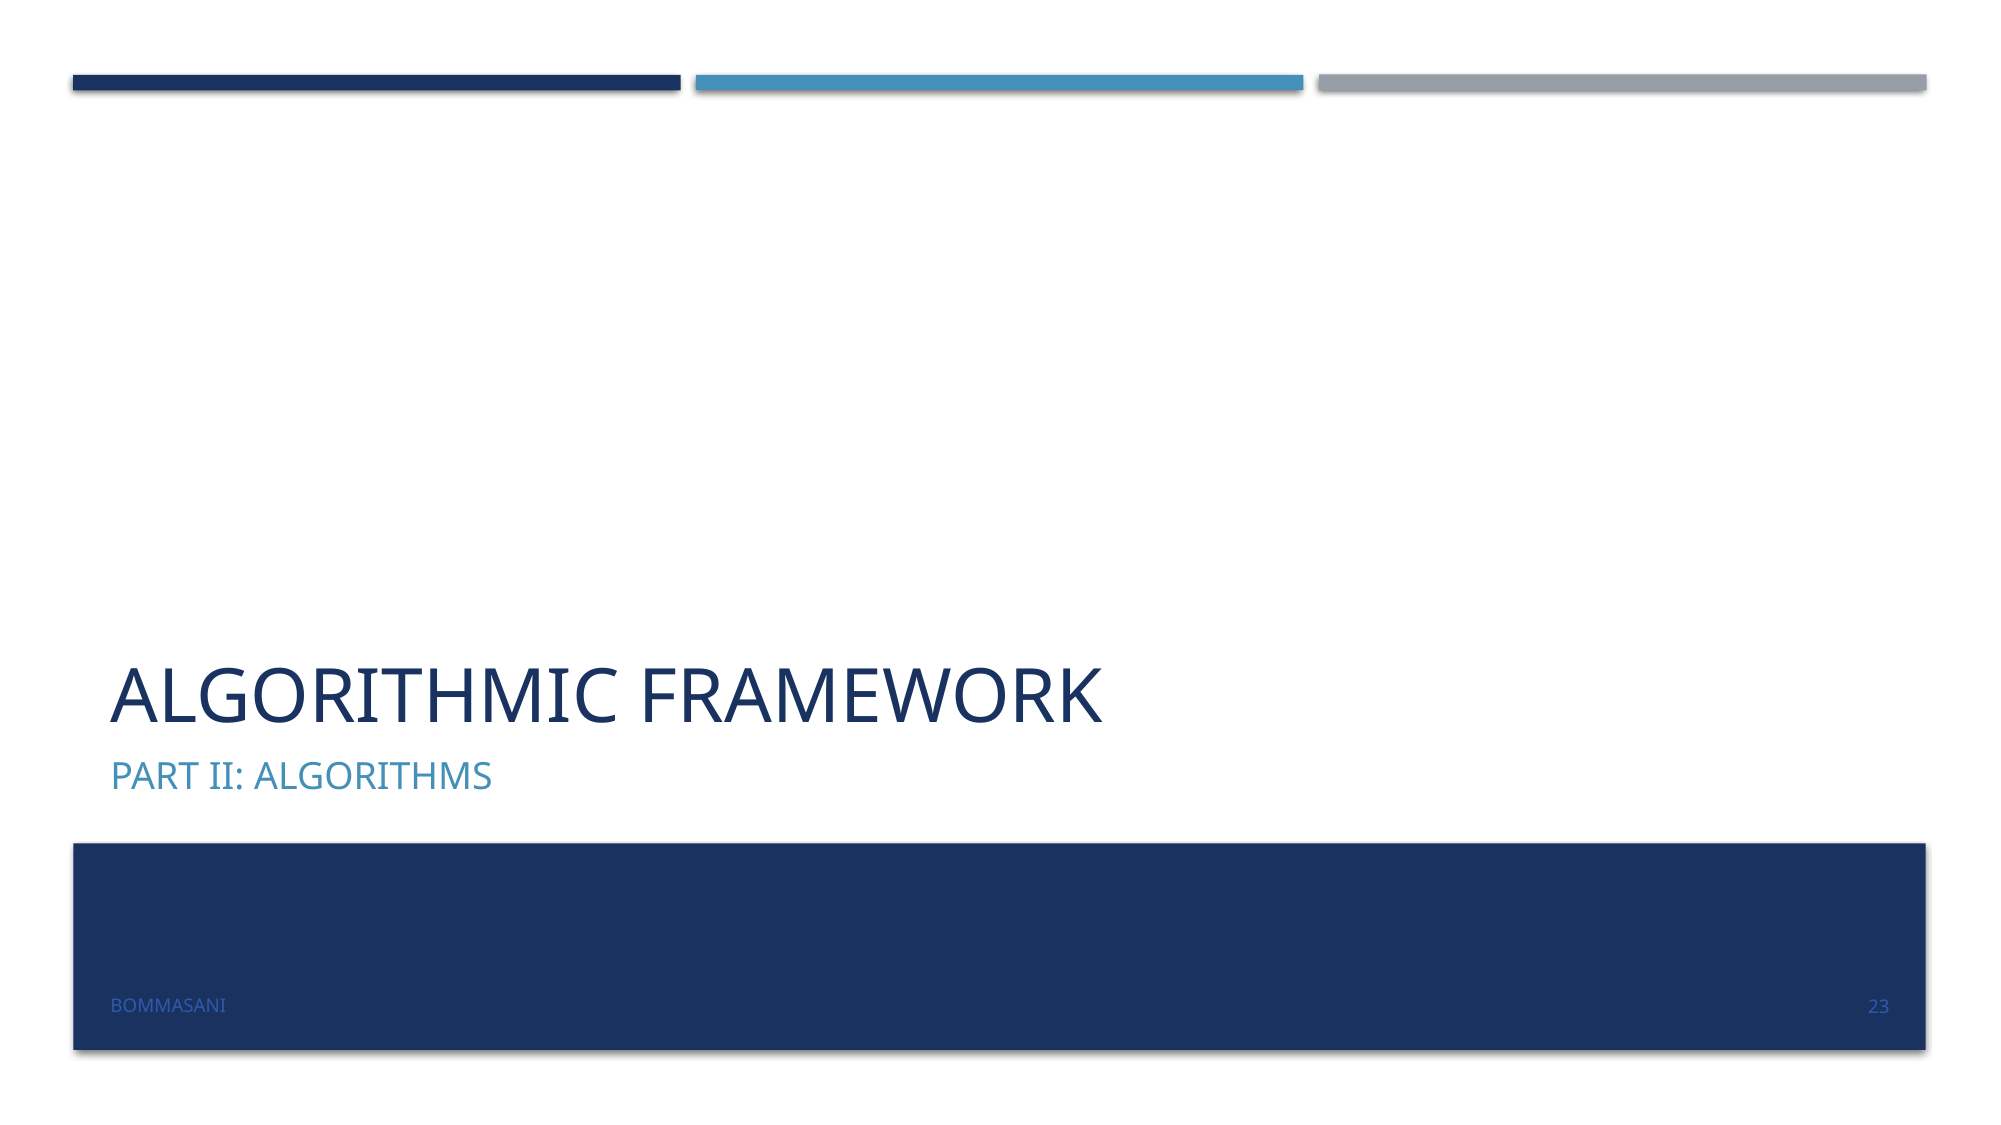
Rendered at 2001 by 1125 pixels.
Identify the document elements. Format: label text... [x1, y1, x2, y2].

slide_number 23 [1732, 977, 1905, 1037]
list Part II: Algorithms [95, 744, 1905, 844]
footer Bommasani [95, 976, 1230, 1037]
title Algorithmic Framework [95, 499, 1905, 744]
